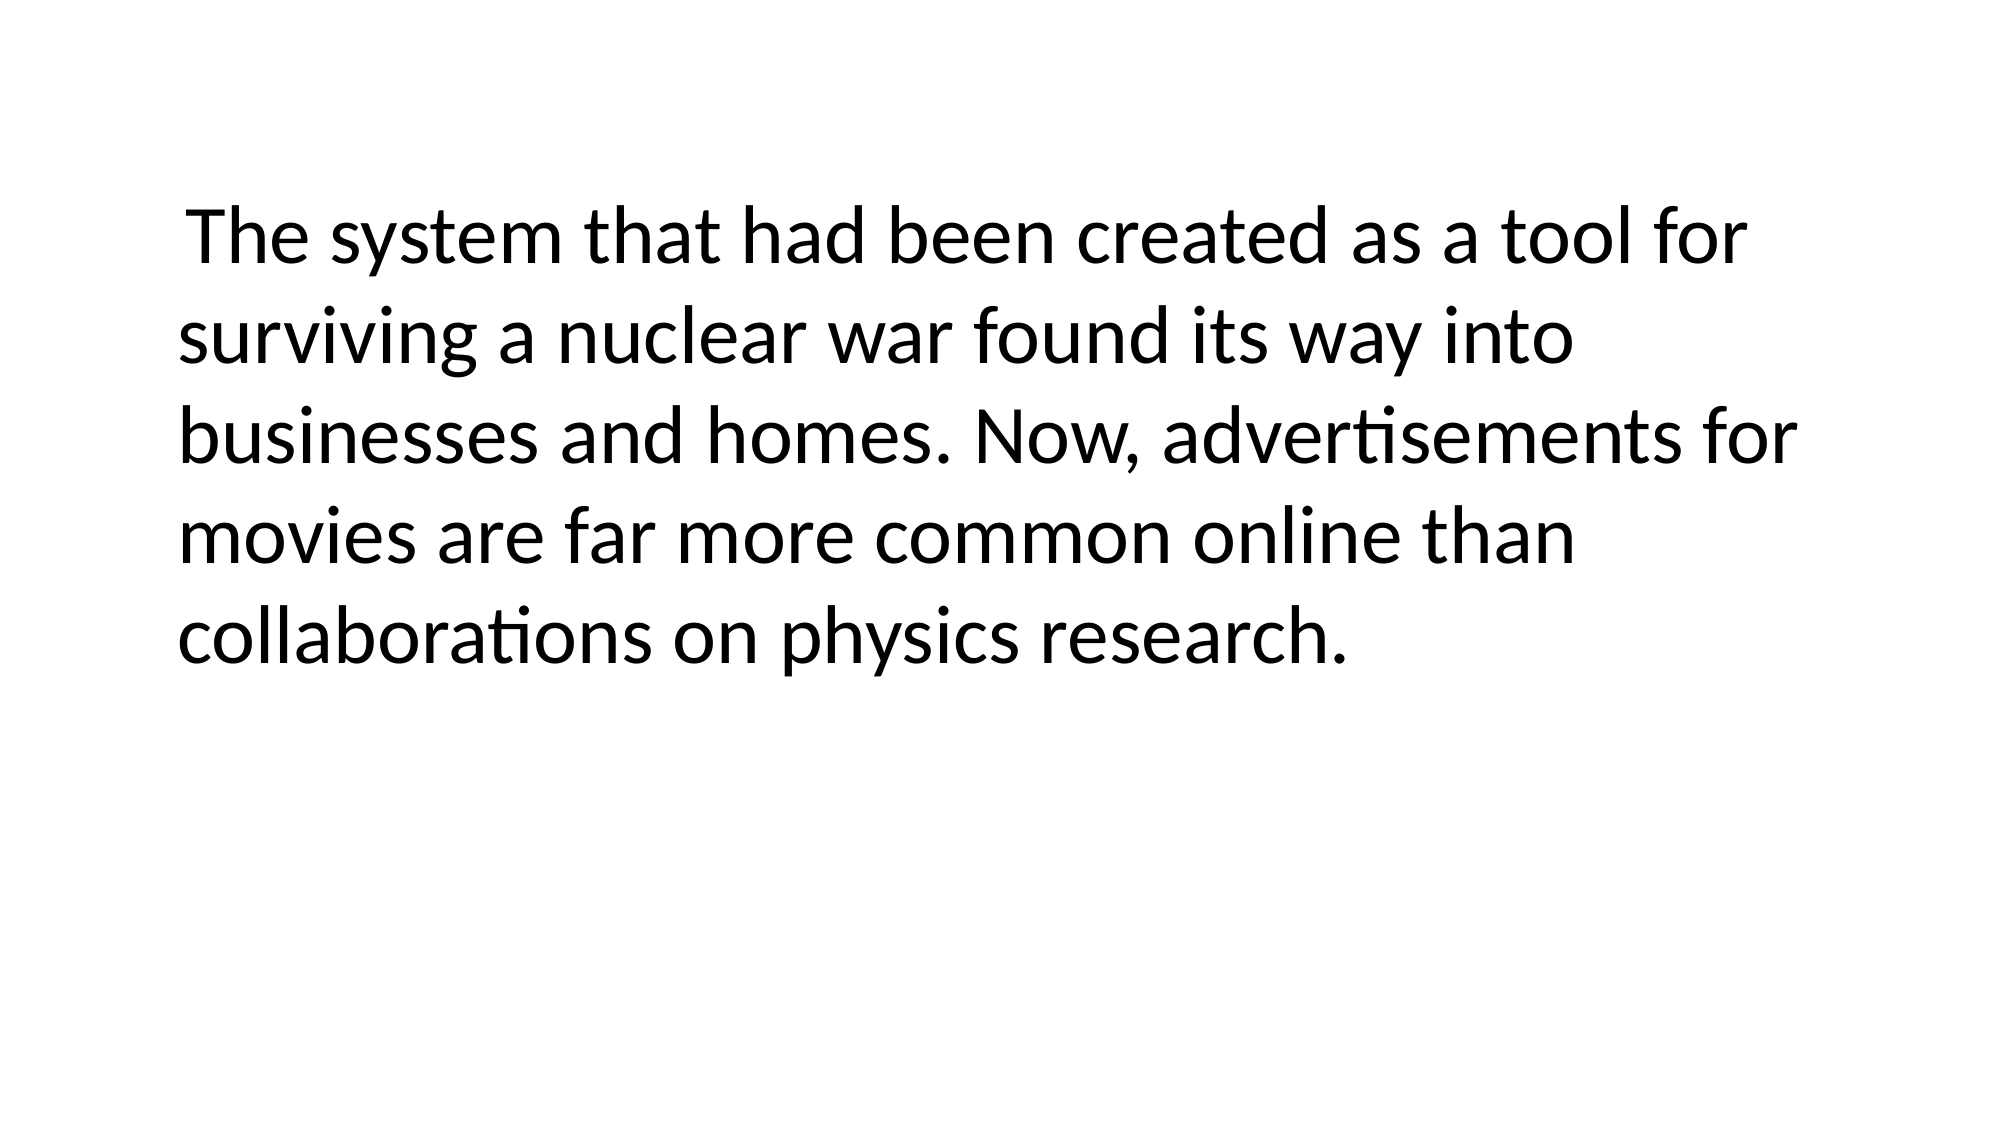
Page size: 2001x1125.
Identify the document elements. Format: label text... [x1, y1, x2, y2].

text_box The system that had been created as a tool for surviving a nuclear war found its way into businesses and homes. Now, advertisements for movies are far more common online than collaborations on physics research. [162, 173, 1840, 688]
